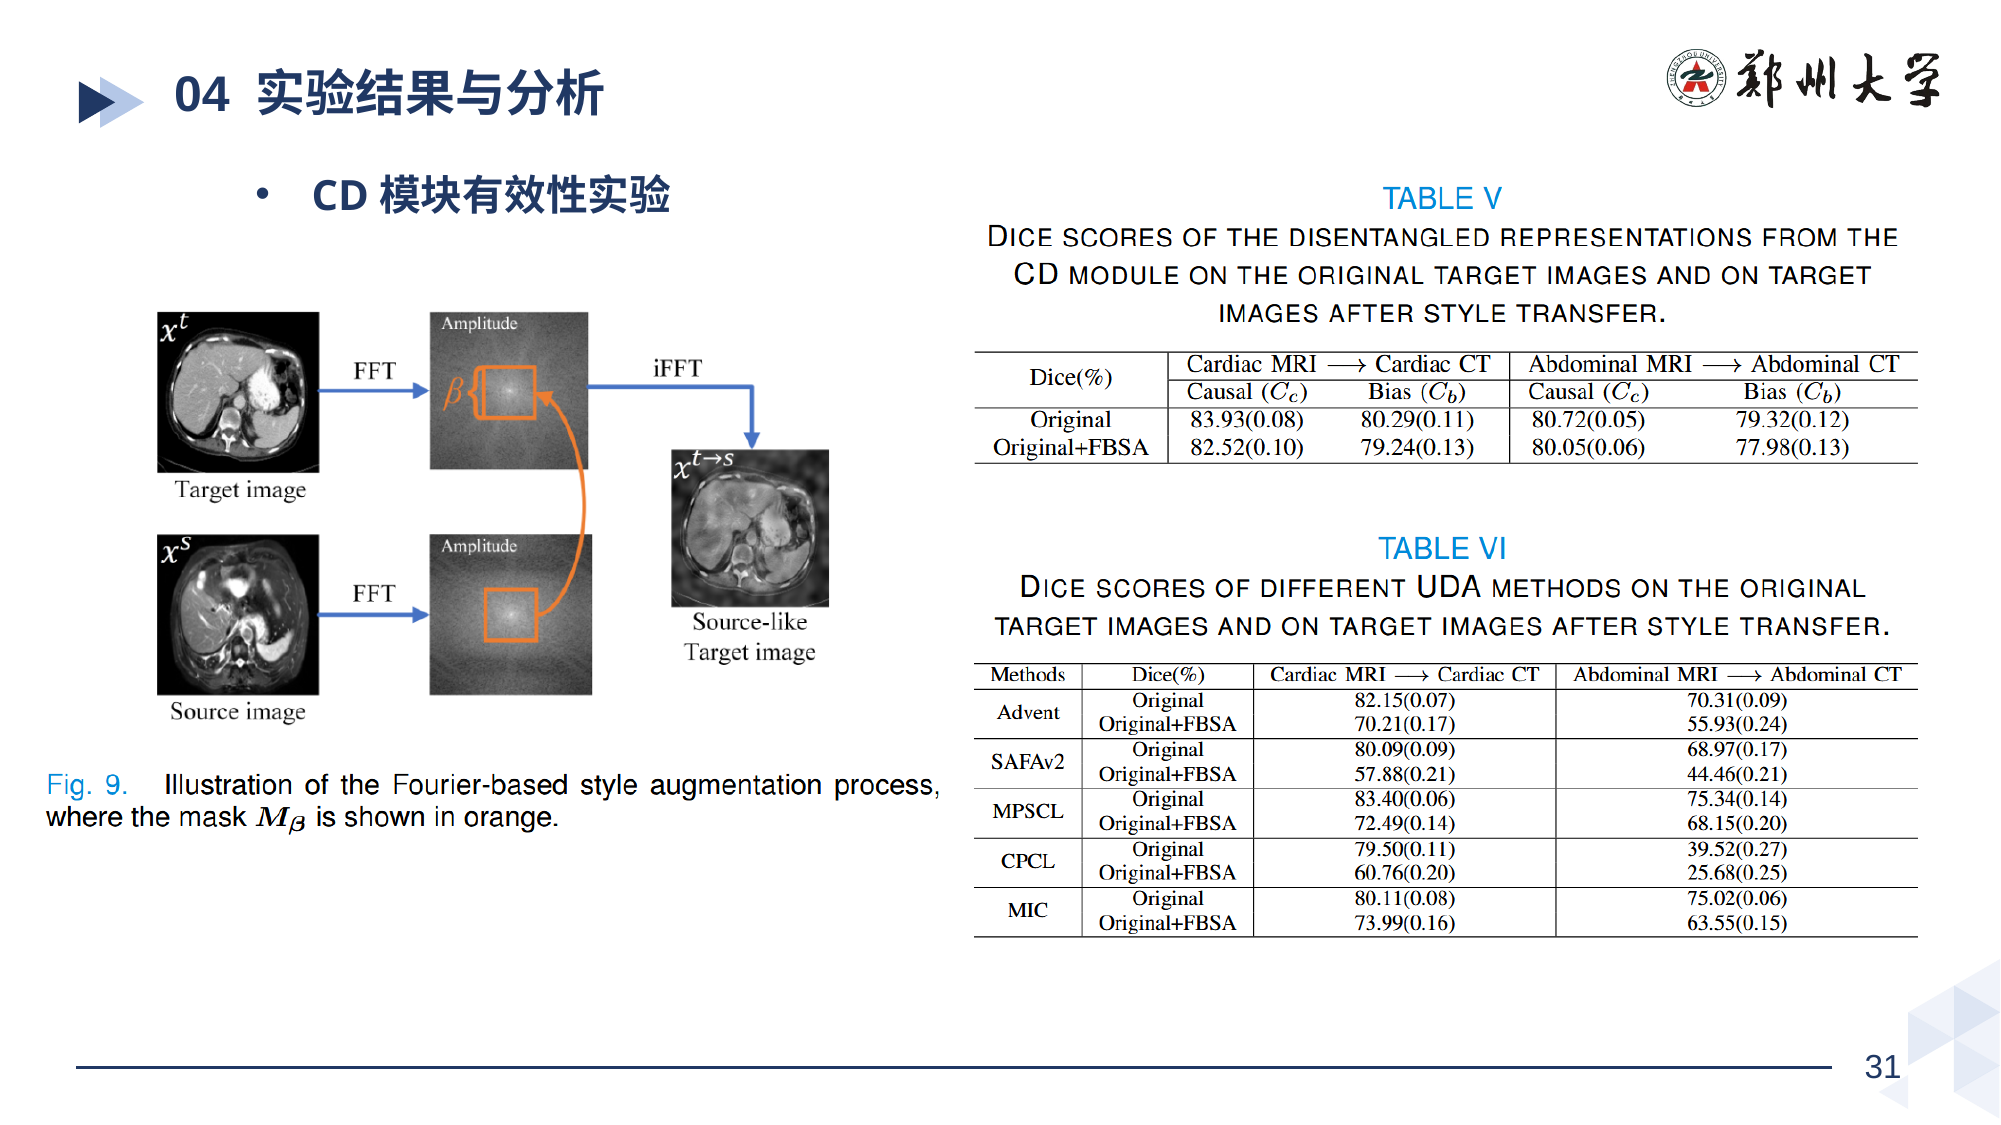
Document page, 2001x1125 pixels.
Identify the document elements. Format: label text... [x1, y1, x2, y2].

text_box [78, 76, 145, 128]
picture [974, 173, 1925, 952]
text_box 04 实验结果与分析 [159, 54, 621, 130]
picture [1660, 31, 1948, 119]
text_box CD模块有效性实验 [240, 135, 1229, 227]
picture [25, 284, 946, 841]
